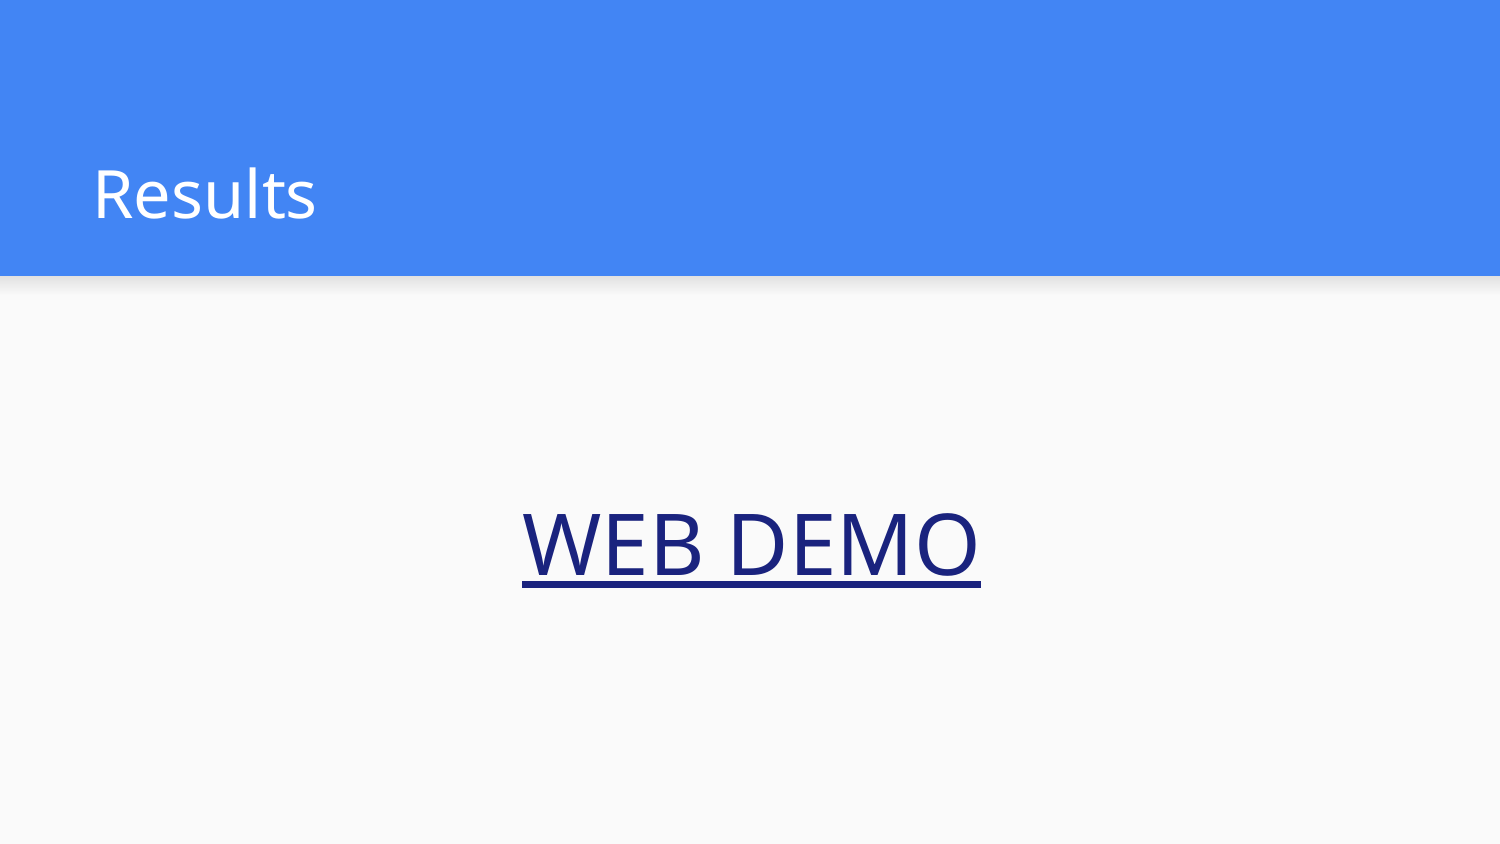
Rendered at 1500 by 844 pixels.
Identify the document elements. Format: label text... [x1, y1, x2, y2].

title Results [77, 121, 1427, 248]
text_box WEB DEMO [10, 474, 1493, 621]
